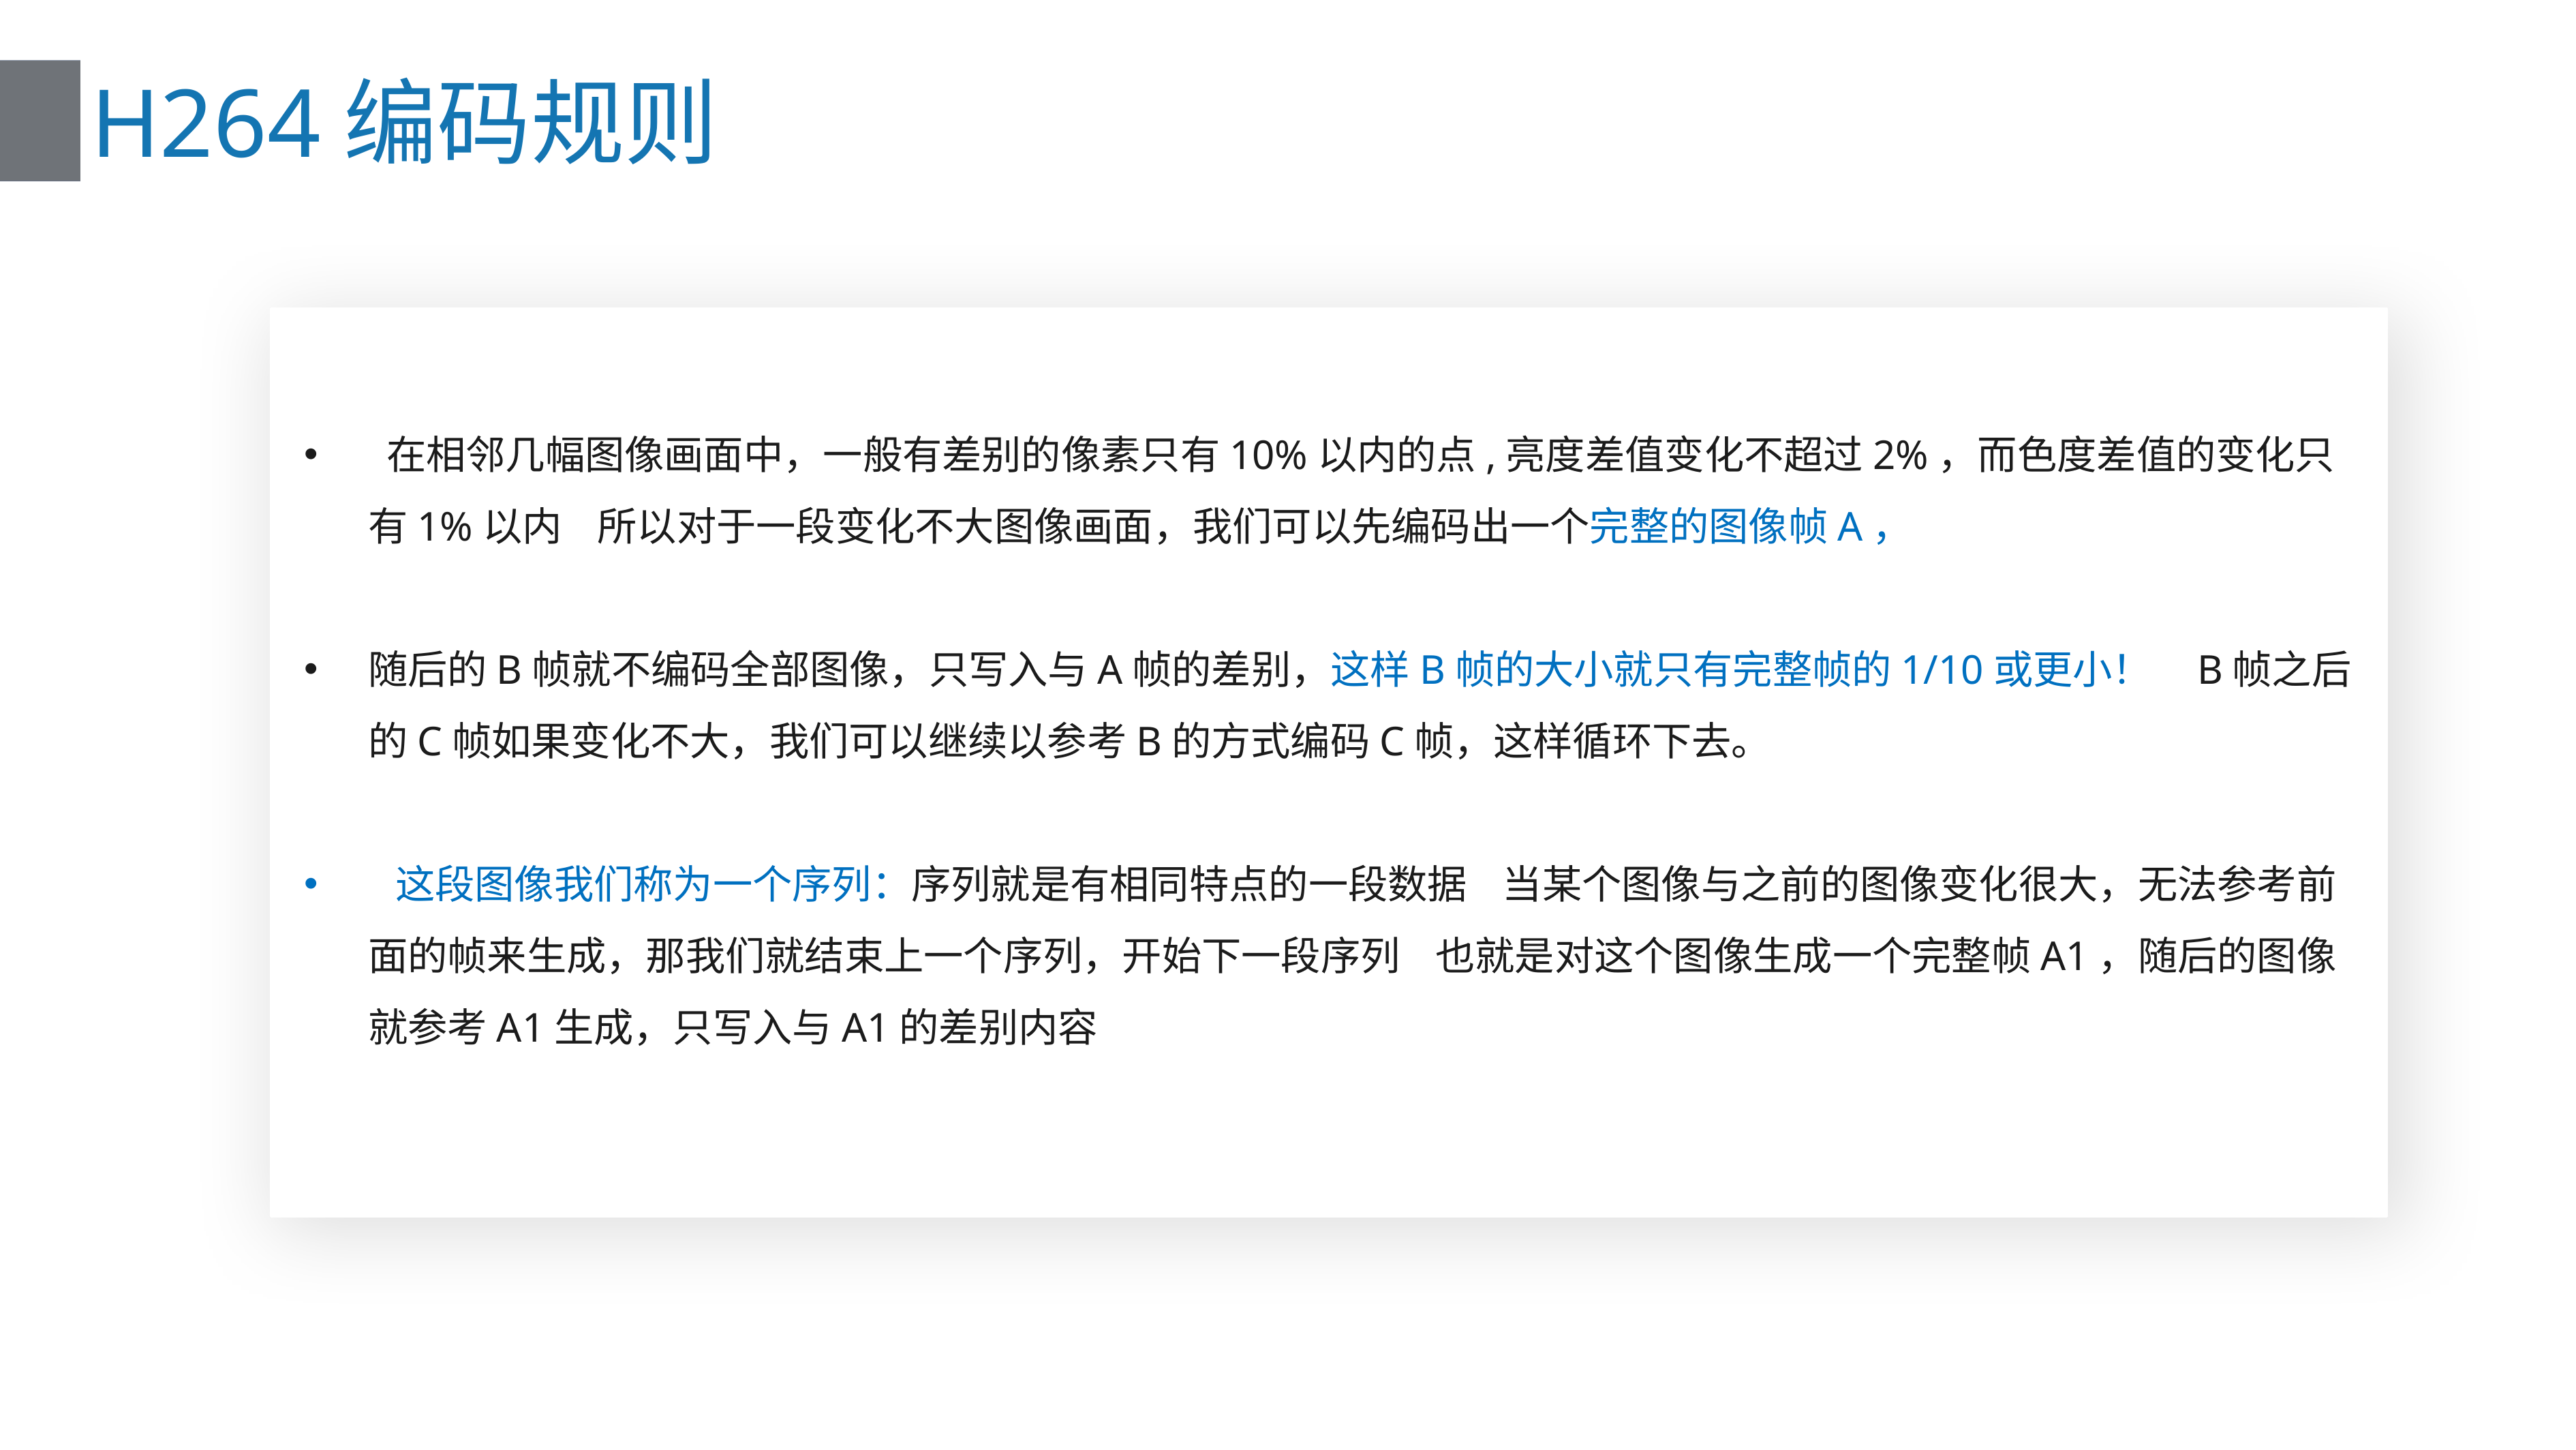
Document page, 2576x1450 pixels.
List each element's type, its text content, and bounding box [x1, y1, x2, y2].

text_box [271, 308, 2387, 1217]
title H264编码规则 [80, 58, 2496, 181]
